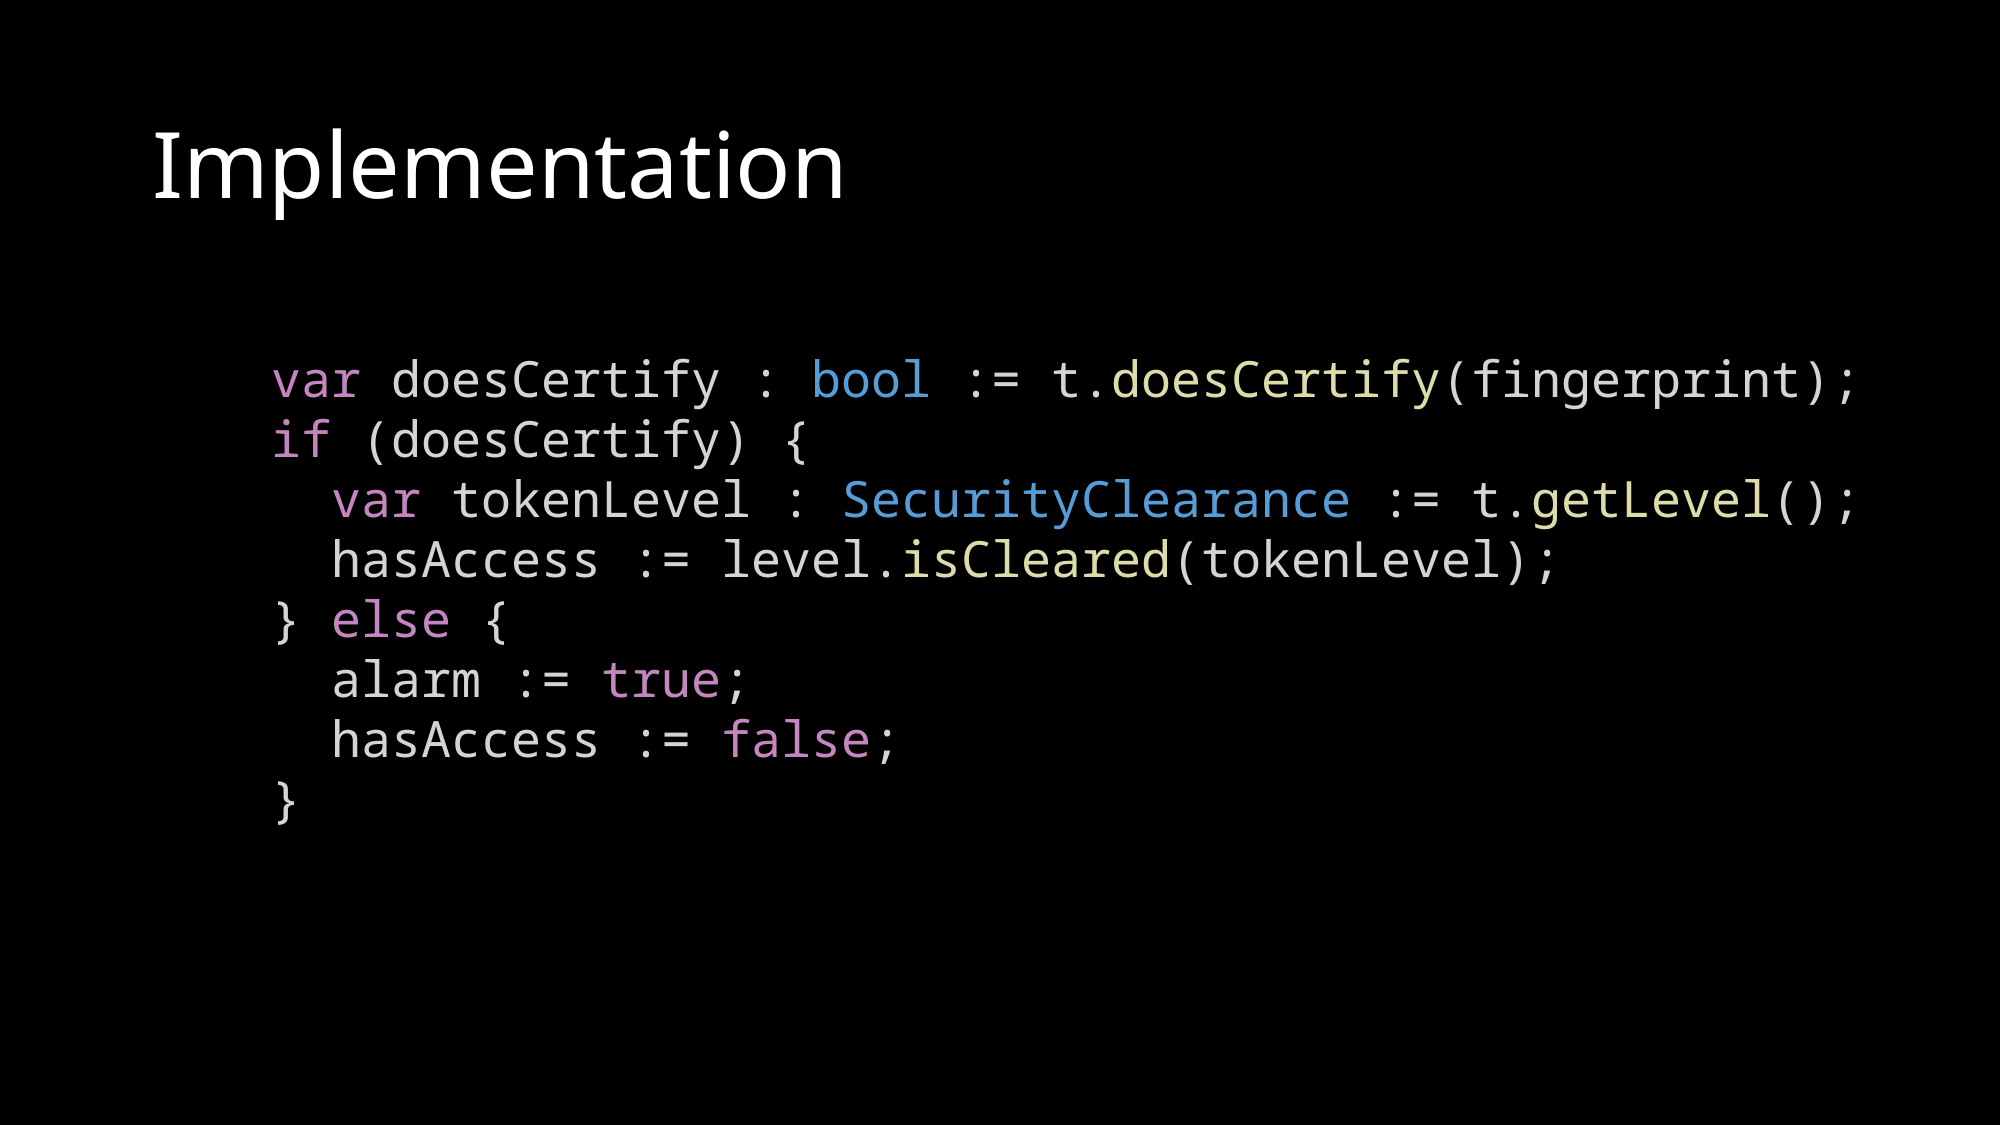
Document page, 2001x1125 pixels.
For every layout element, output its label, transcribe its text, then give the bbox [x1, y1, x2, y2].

title Implementation [137, 59, 1863, 278]
text_box var doesCertify : bool := t.doesCertify(fingerprint); if (doesCertify) { var tokenLevel : SecurityClearance := t.getLevel(); hasAccess := level.isCleared(tokenLevel); } else { alarm := true; hasAccess := false; } [256, 339, 1904, 835]
